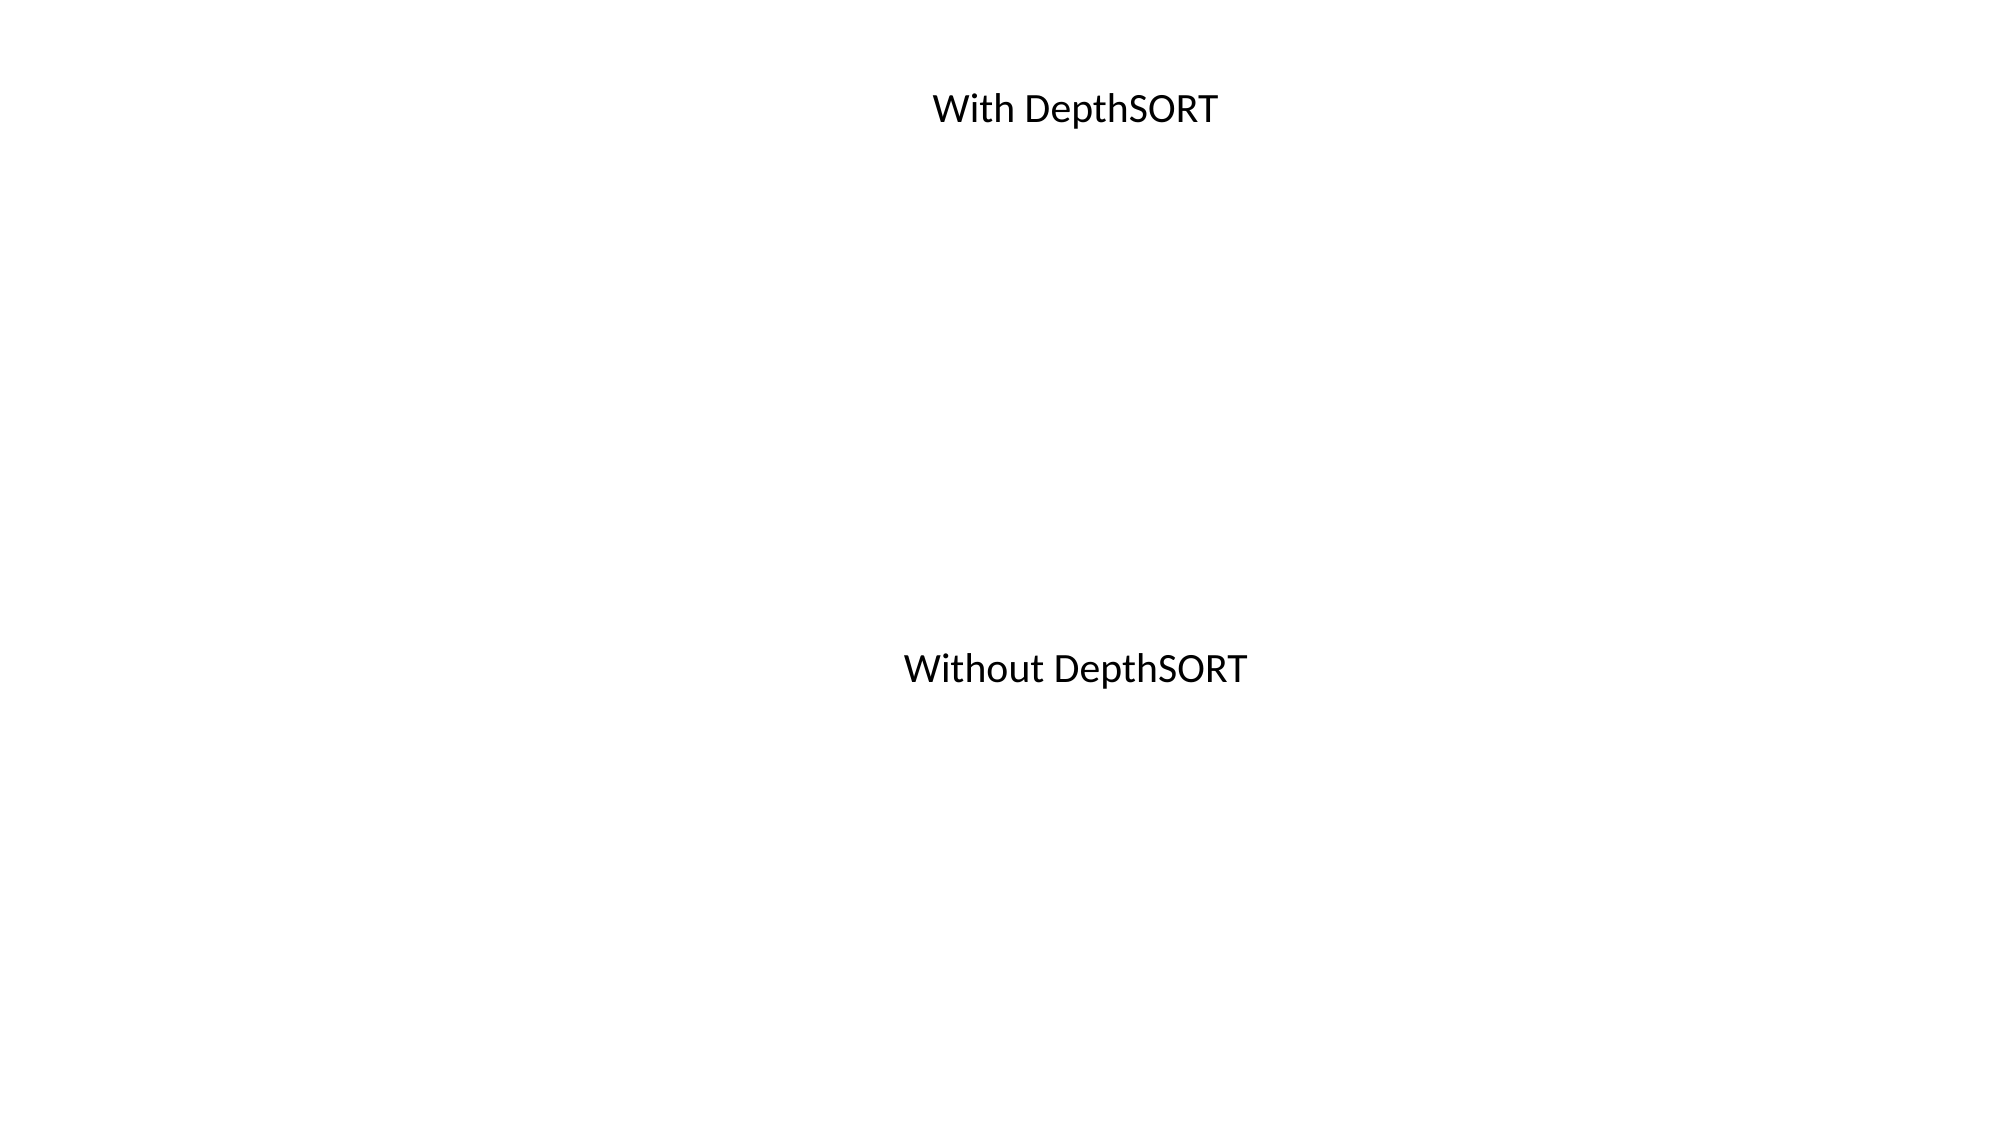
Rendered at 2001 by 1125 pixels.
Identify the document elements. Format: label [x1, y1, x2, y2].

text_box [309, 73, 1759, 1125]
